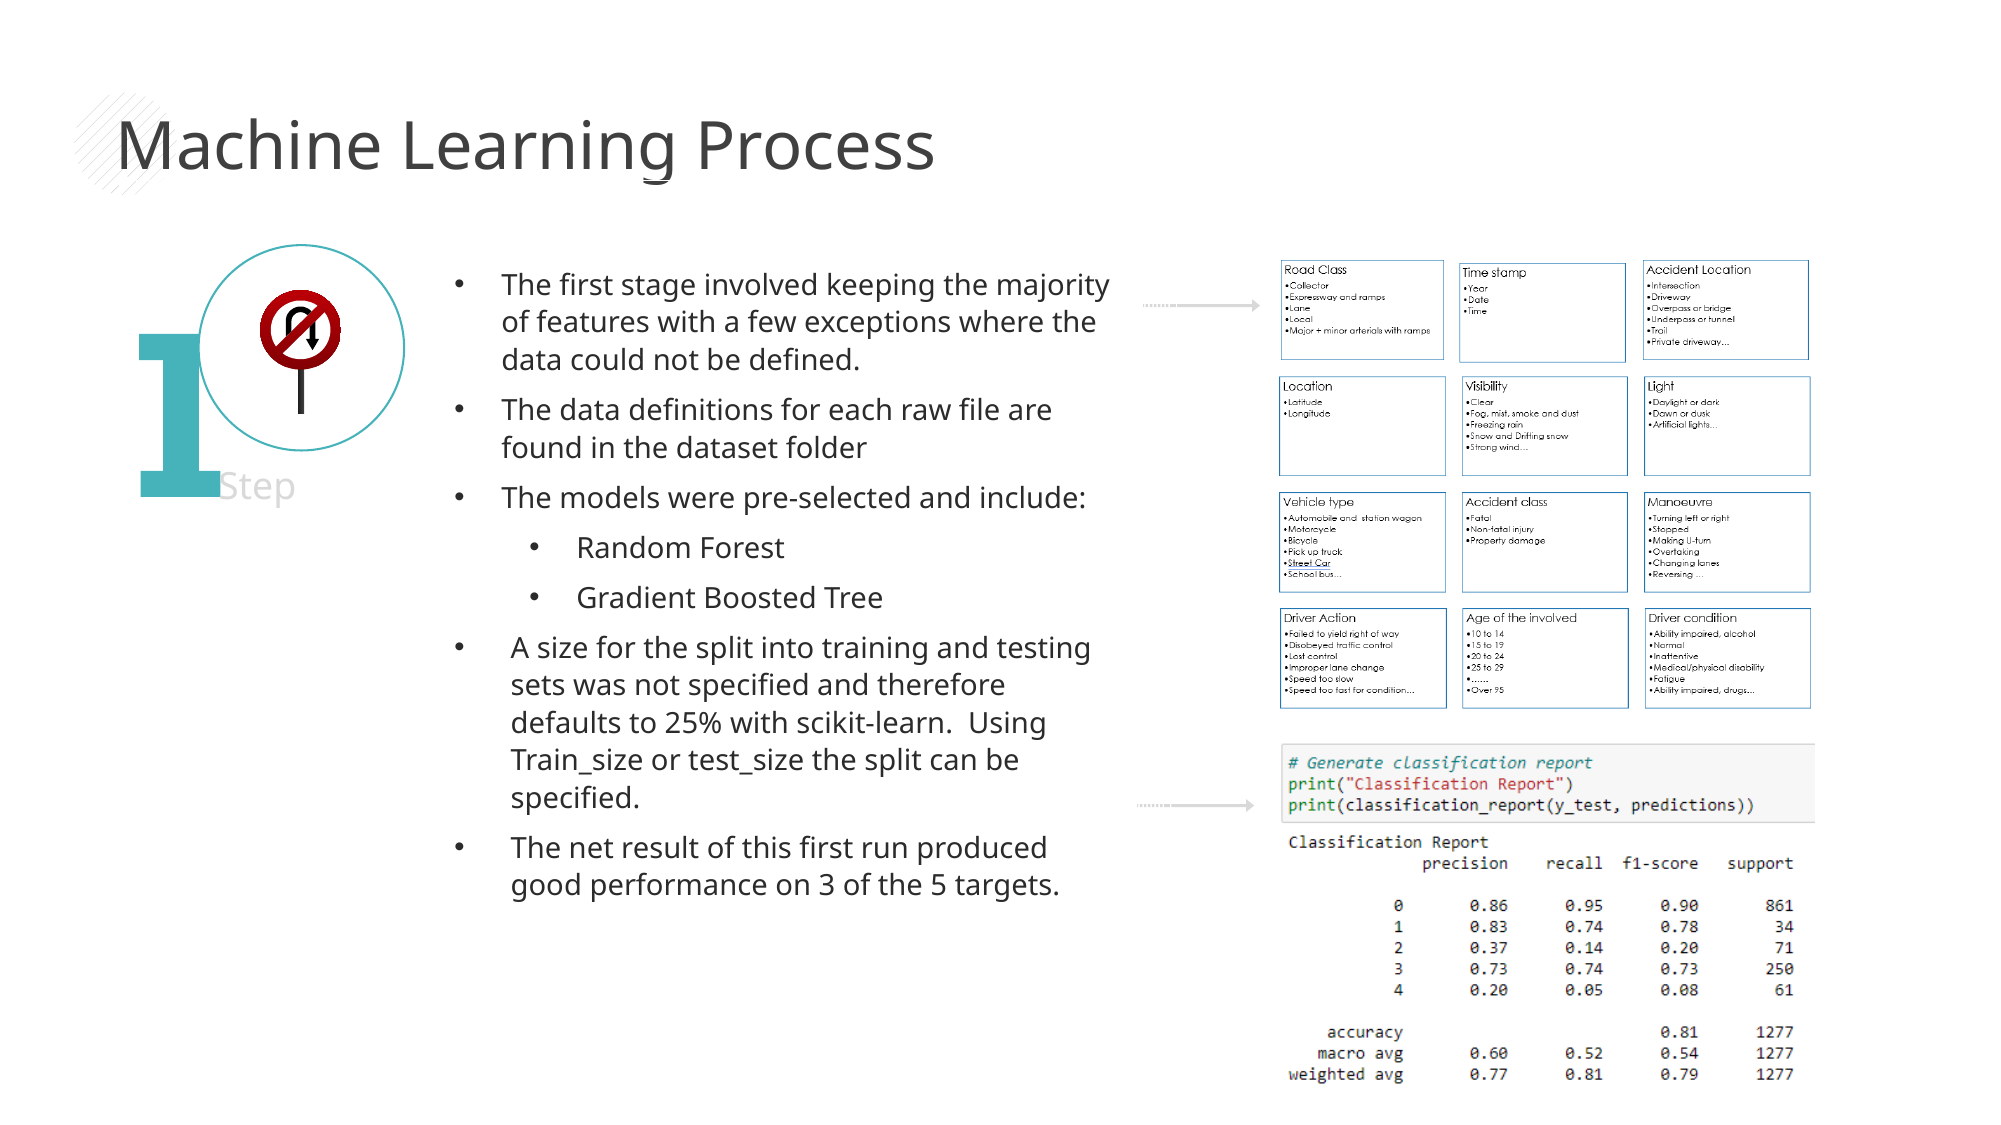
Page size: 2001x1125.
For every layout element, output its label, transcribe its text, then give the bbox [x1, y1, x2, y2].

text_box [198, 244, 406, 452]
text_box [259, 289, 342, 415]
text_box The first stage involved keeping the majority of features with a few exceptions where the data could not be defined. The data definitions for each raw file are found in the dataset folder The models were pre-selected and include: Random Forest Gradient Boosted Tree A size for the split into training and testing sets was not specified and therefore defaults to 25% with scikit-learn. Using Train_size or test_size the split can be specified. The net result of this first run produced good performance on 3 of the 5 targets. [439, 256, 1138, 959]
text_box [139, 333, 203, 497]
text_box Step [203, 454, 311, 514]
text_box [1136, 798, 1255, 813]
picture [1274, 740, 1816, 1096]
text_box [73, 92, 1900, 196]
picture [1274, 256, 1816, 713]
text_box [1142, 299, 1261, 313]
